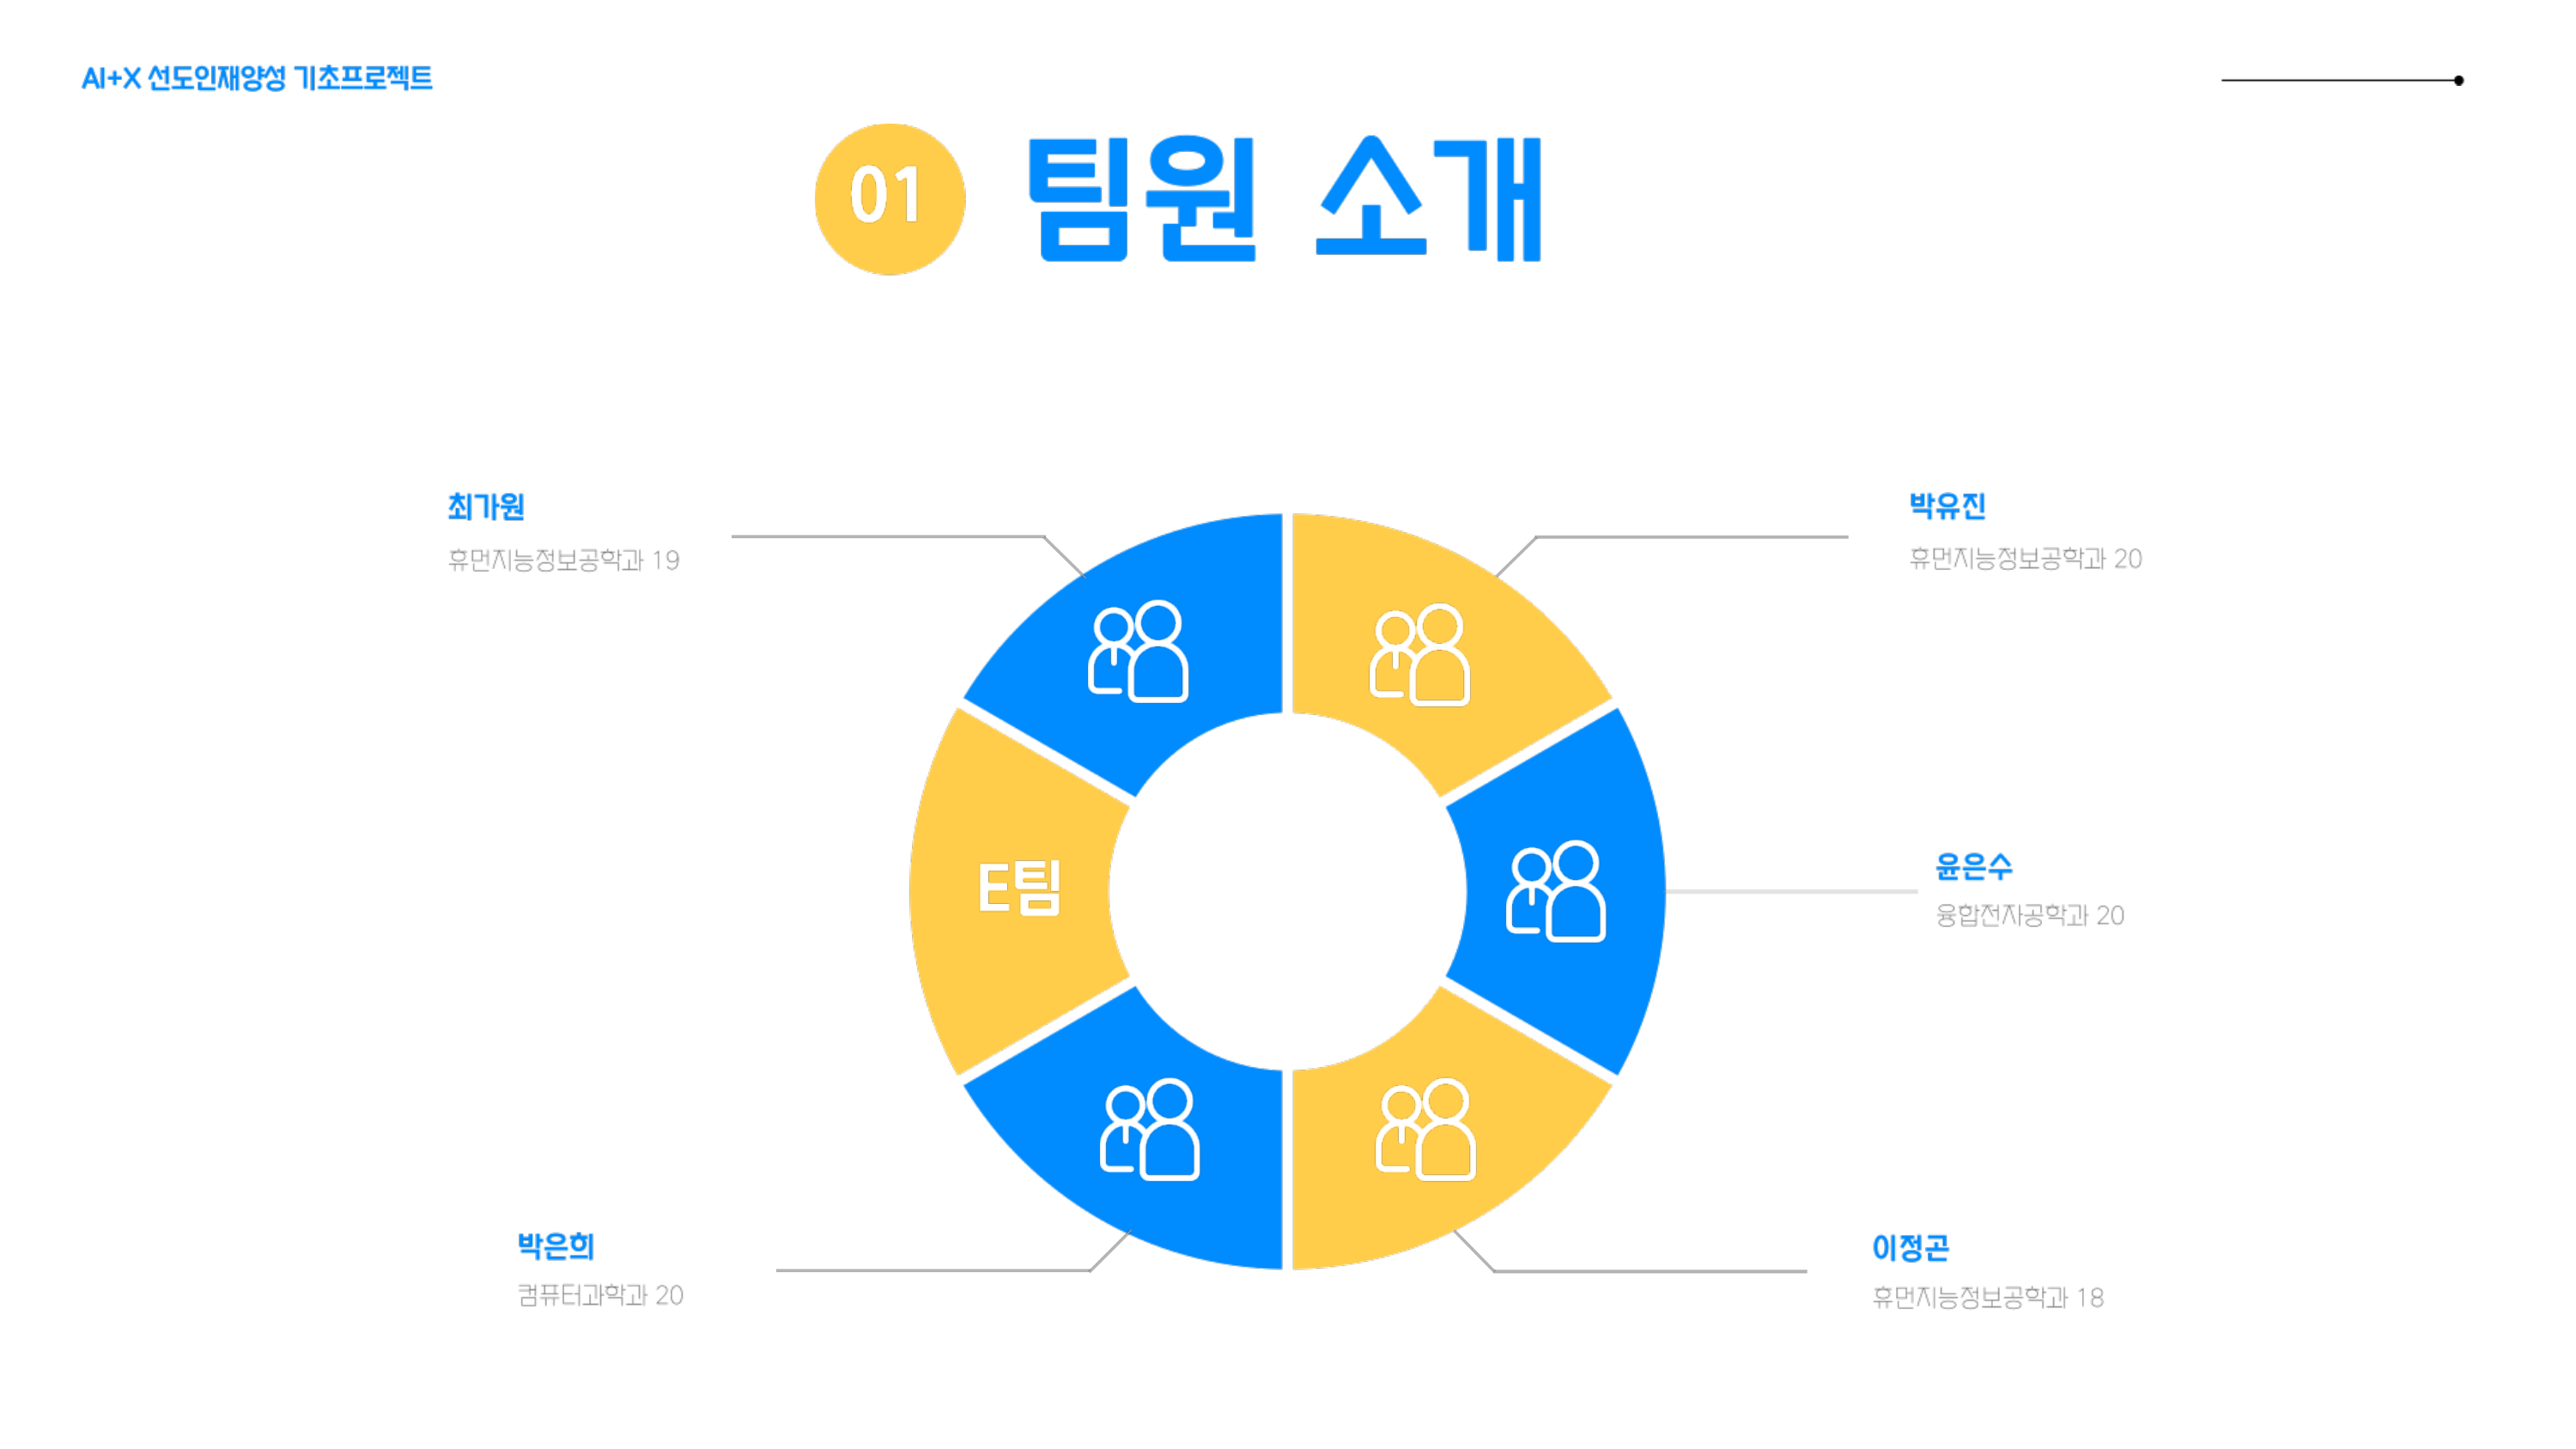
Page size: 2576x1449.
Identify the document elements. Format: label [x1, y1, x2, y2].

picture [1931, 844, 2137, 942]
picture [1868, 1225, 2117, 1324]
picture [1905, 483, 2002, 536]
text_box [1351, 585, 1490, 724]
text_box [1080, 1060, 1220, 1199]
text_box [448, 486, 824, 581]
picture [76, 56, 451, 107]
text_box [894, 1228, 1133, 1276]
picture [779, 84, 1607, 327]
text_box [814, 124, 967, 276]
text_box [828, 533, 1088, 581]
text_box [1357, 1060, 1496, 1199]
text_box [1674, 533, 1850, 542]
text_box [1451, 1228, 1807, 1276]
picture [1905, 538, 2154, 585]
text_box [905, 509, 1670, 1274]
picture [883, 838, 1090, 947]
picture [513, 1223, 696, 1321]
text_box [1873, 1229, 2249, 1317]
picture [444, 482, 693, 586]
text_box [517, 1228, 893, 1314]
text_box [2221, 76, 2464, 86]
text_box [1909, 488, 2286, 579]
text_box [1069, 582, 1208, 721]
text_box [1486, 822, 1625, 961]
text_box [1663, 884, 1918, 900]
